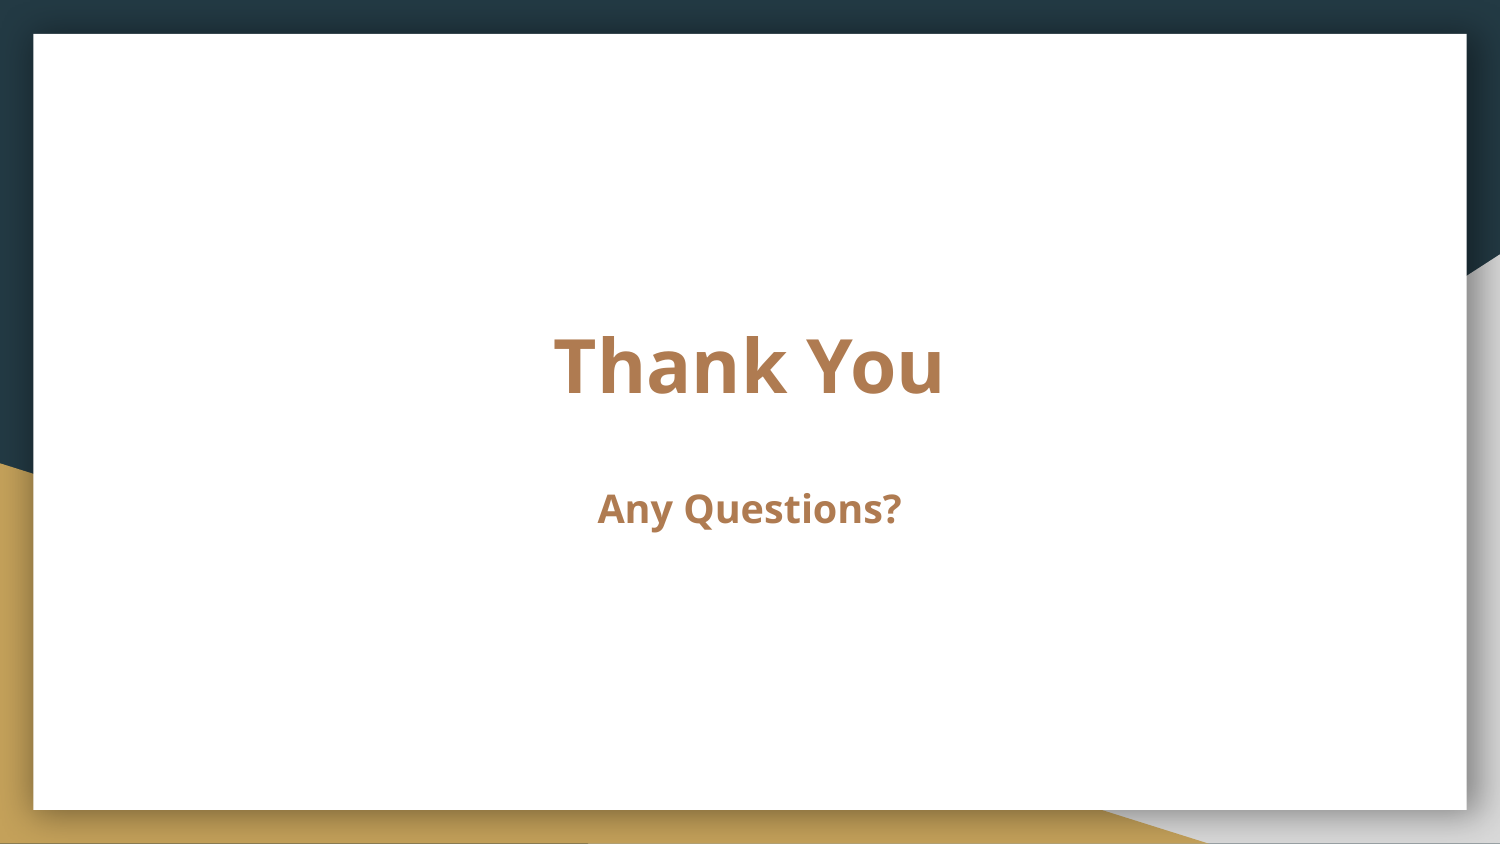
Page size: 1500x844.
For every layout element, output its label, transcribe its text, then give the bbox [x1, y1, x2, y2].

title Thank You Any Questions? [134, 303, 1366, 461]
